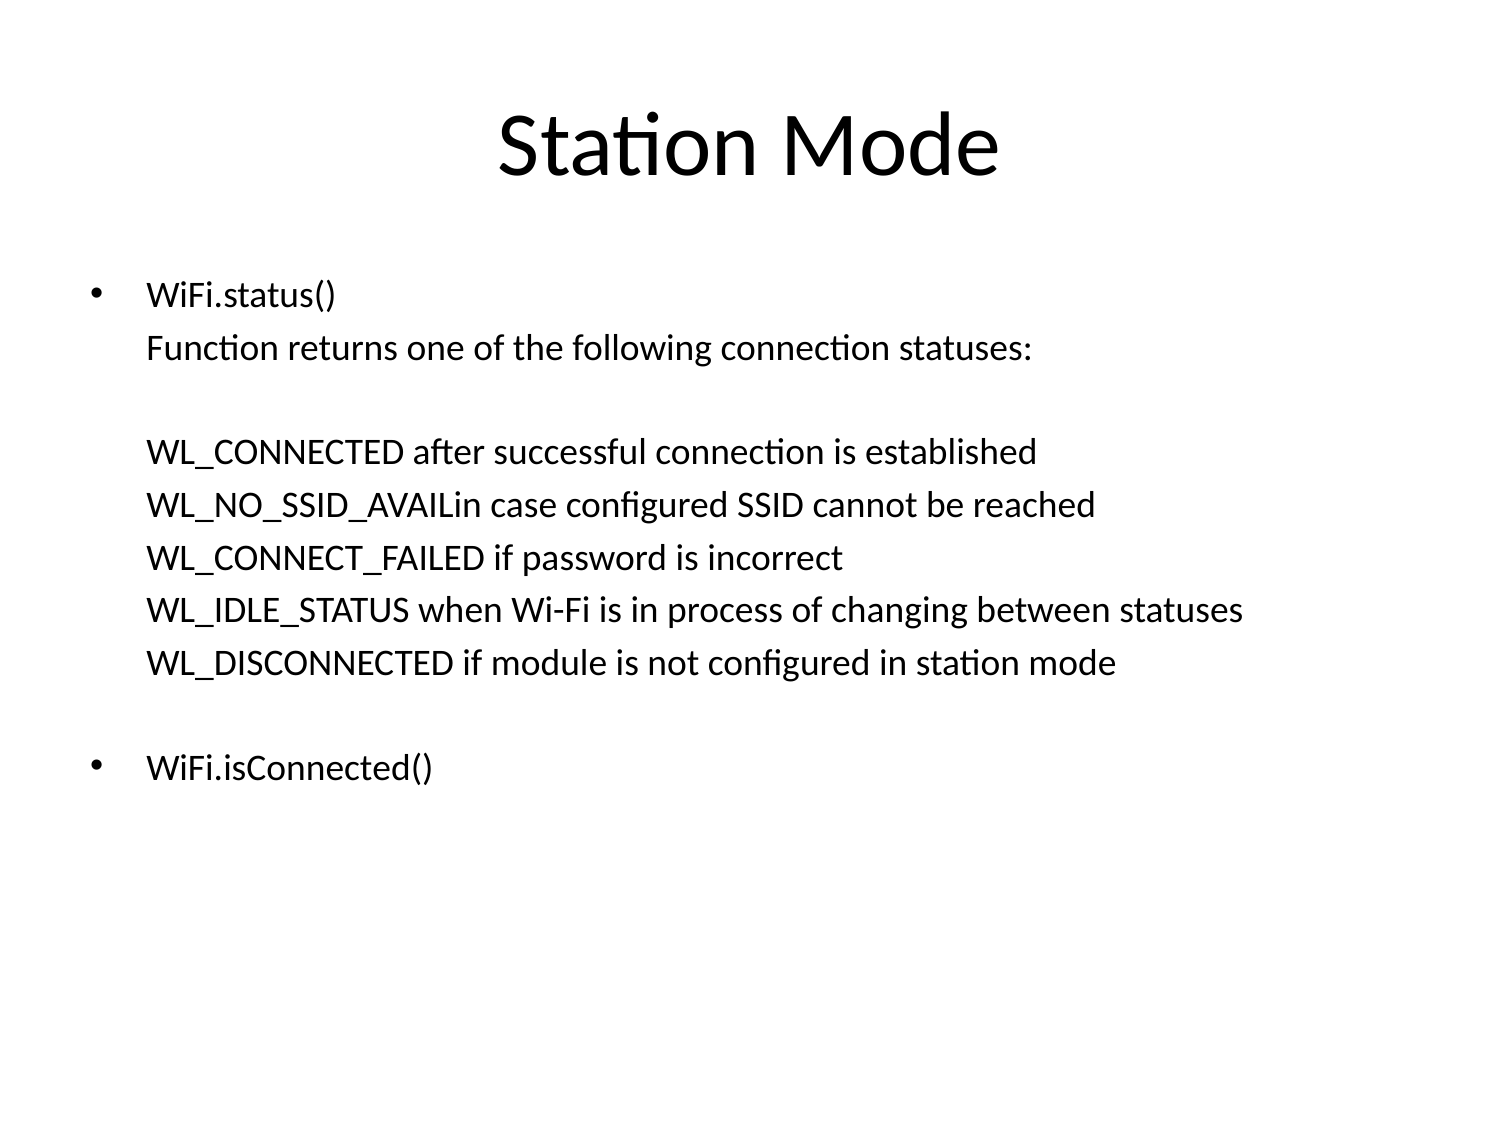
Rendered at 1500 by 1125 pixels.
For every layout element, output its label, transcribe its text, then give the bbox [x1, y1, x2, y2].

list WiFi.status() Function returns one of the following connection statuses: WL_CONNECTED after successful connection is established WL_NO_SSID_AVAILin case configured SSID cannot be reached WL_CONNECT_FAILED if password is incorrect WL_IDLE_STATUS when Wi-Fi is in process of changing between statuses WL_DISCONNECTED if module is not configured in station mode WiFi.isConnected() [75, 262, 1425, 1005]
title Station Mode [75, 45, 1425, 233]
